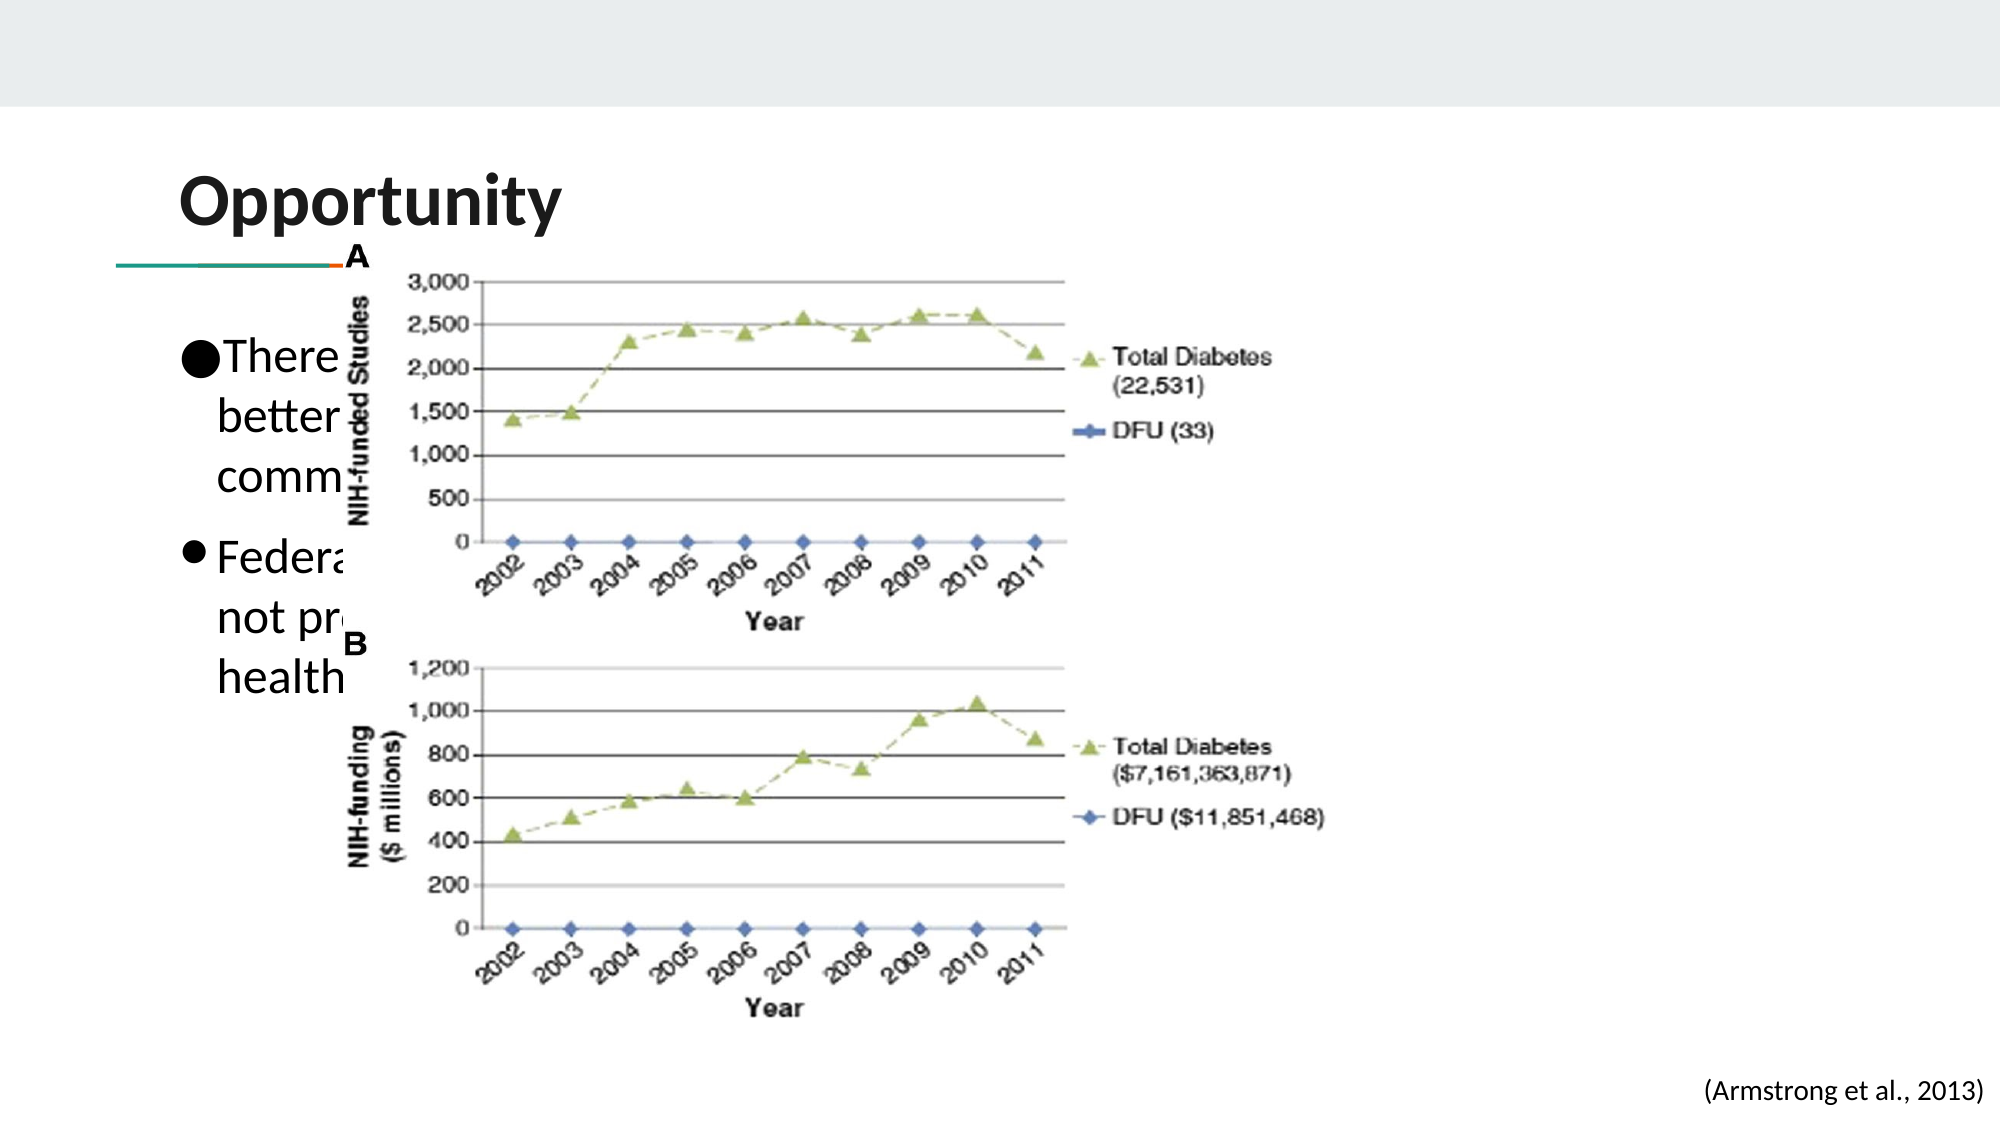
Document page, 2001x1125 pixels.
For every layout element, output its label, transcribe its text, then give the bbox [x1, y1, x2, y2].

title Opportunity [159, 140, 1841, 258]
text_box (Armstrong et al., 2013) [1372, 1063, 2000, 1125]
list There is a clear need to prevent and better manage complications commonly seen in diabetic patients Federal funding for DFU research is not proportionate to its public health impact [159, 302, 338, 798]
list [343, 242, 1328, 1019]
